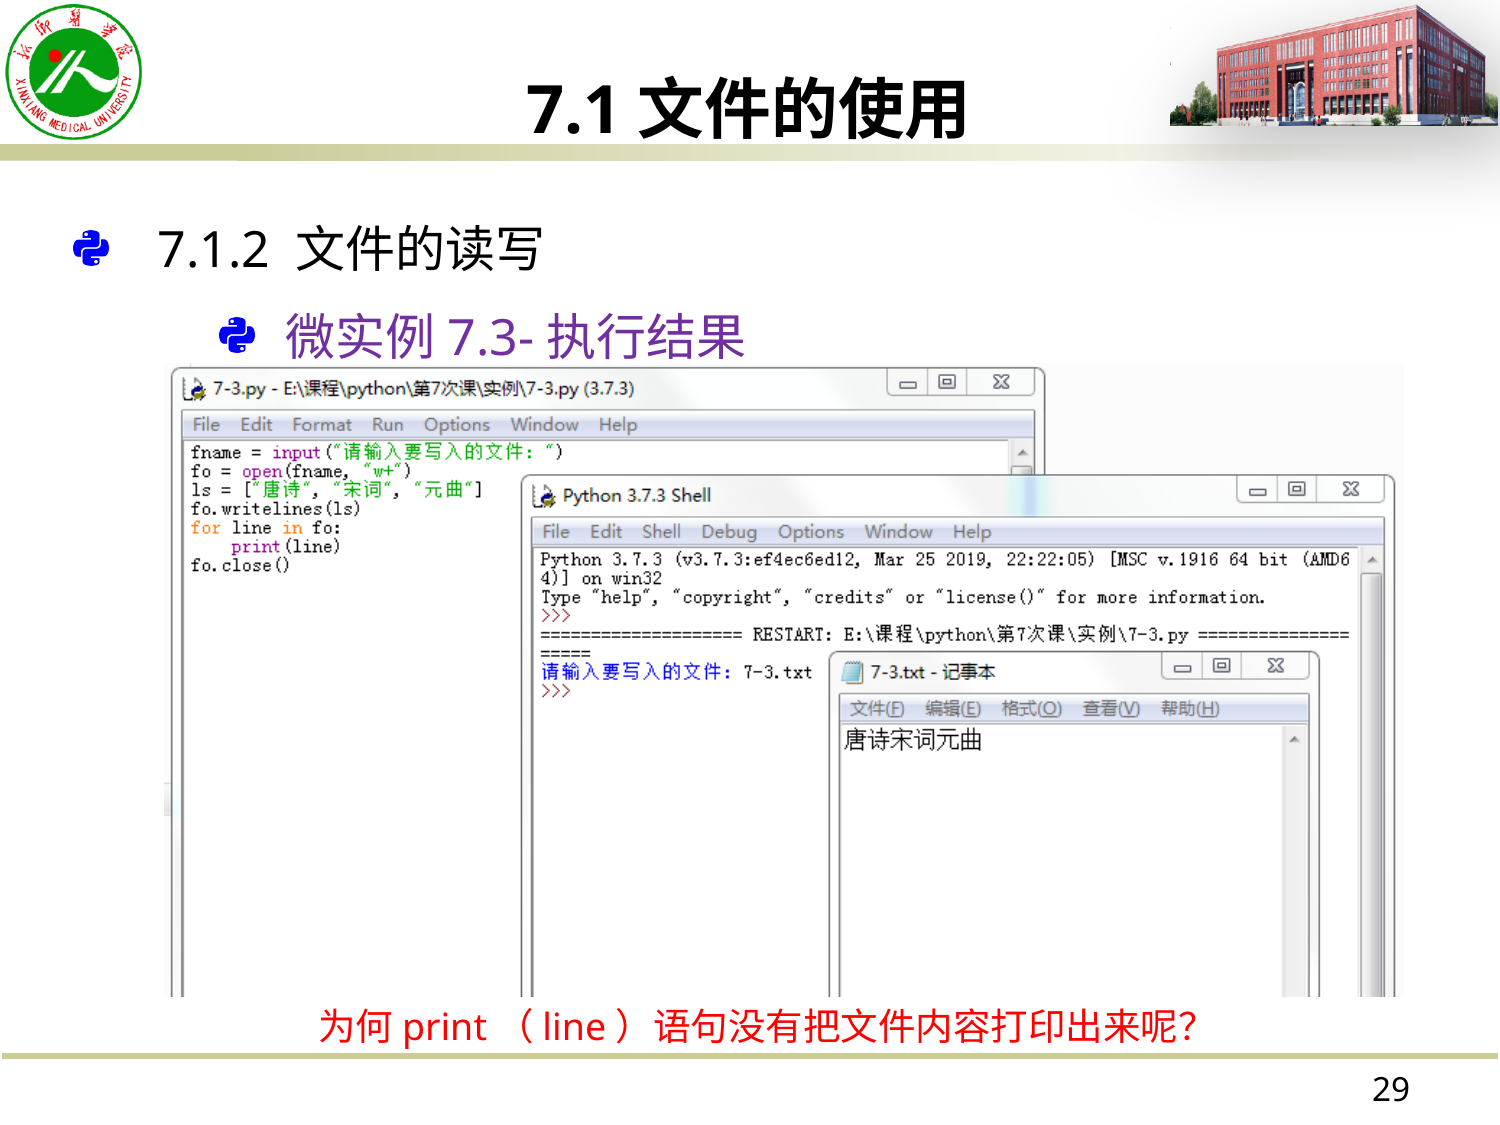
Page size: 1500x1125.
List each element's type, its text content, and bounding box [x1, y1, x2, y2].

picture [1170, 4, 1498, 126]
list 7.1.2 文件的读写 微实例7.3-执行结果 [58, 207, 1471, 961]
text_box 7.1文件的使用 [302, 55, 1196, 155]
slide_number 29 [1271, 1060, 1426, 1121]
picture [2, 1053, 1498, 1059]
picture [73, 230, 109, 266]
picture [5, 4, 142, 140]
picture [219, 317, 255, 353]
text_box 为何print（line）语句没有把文件内容打印出来呢？ [303, 1004, 1231, 1056]
picture [163, 362, 1404, 997]
